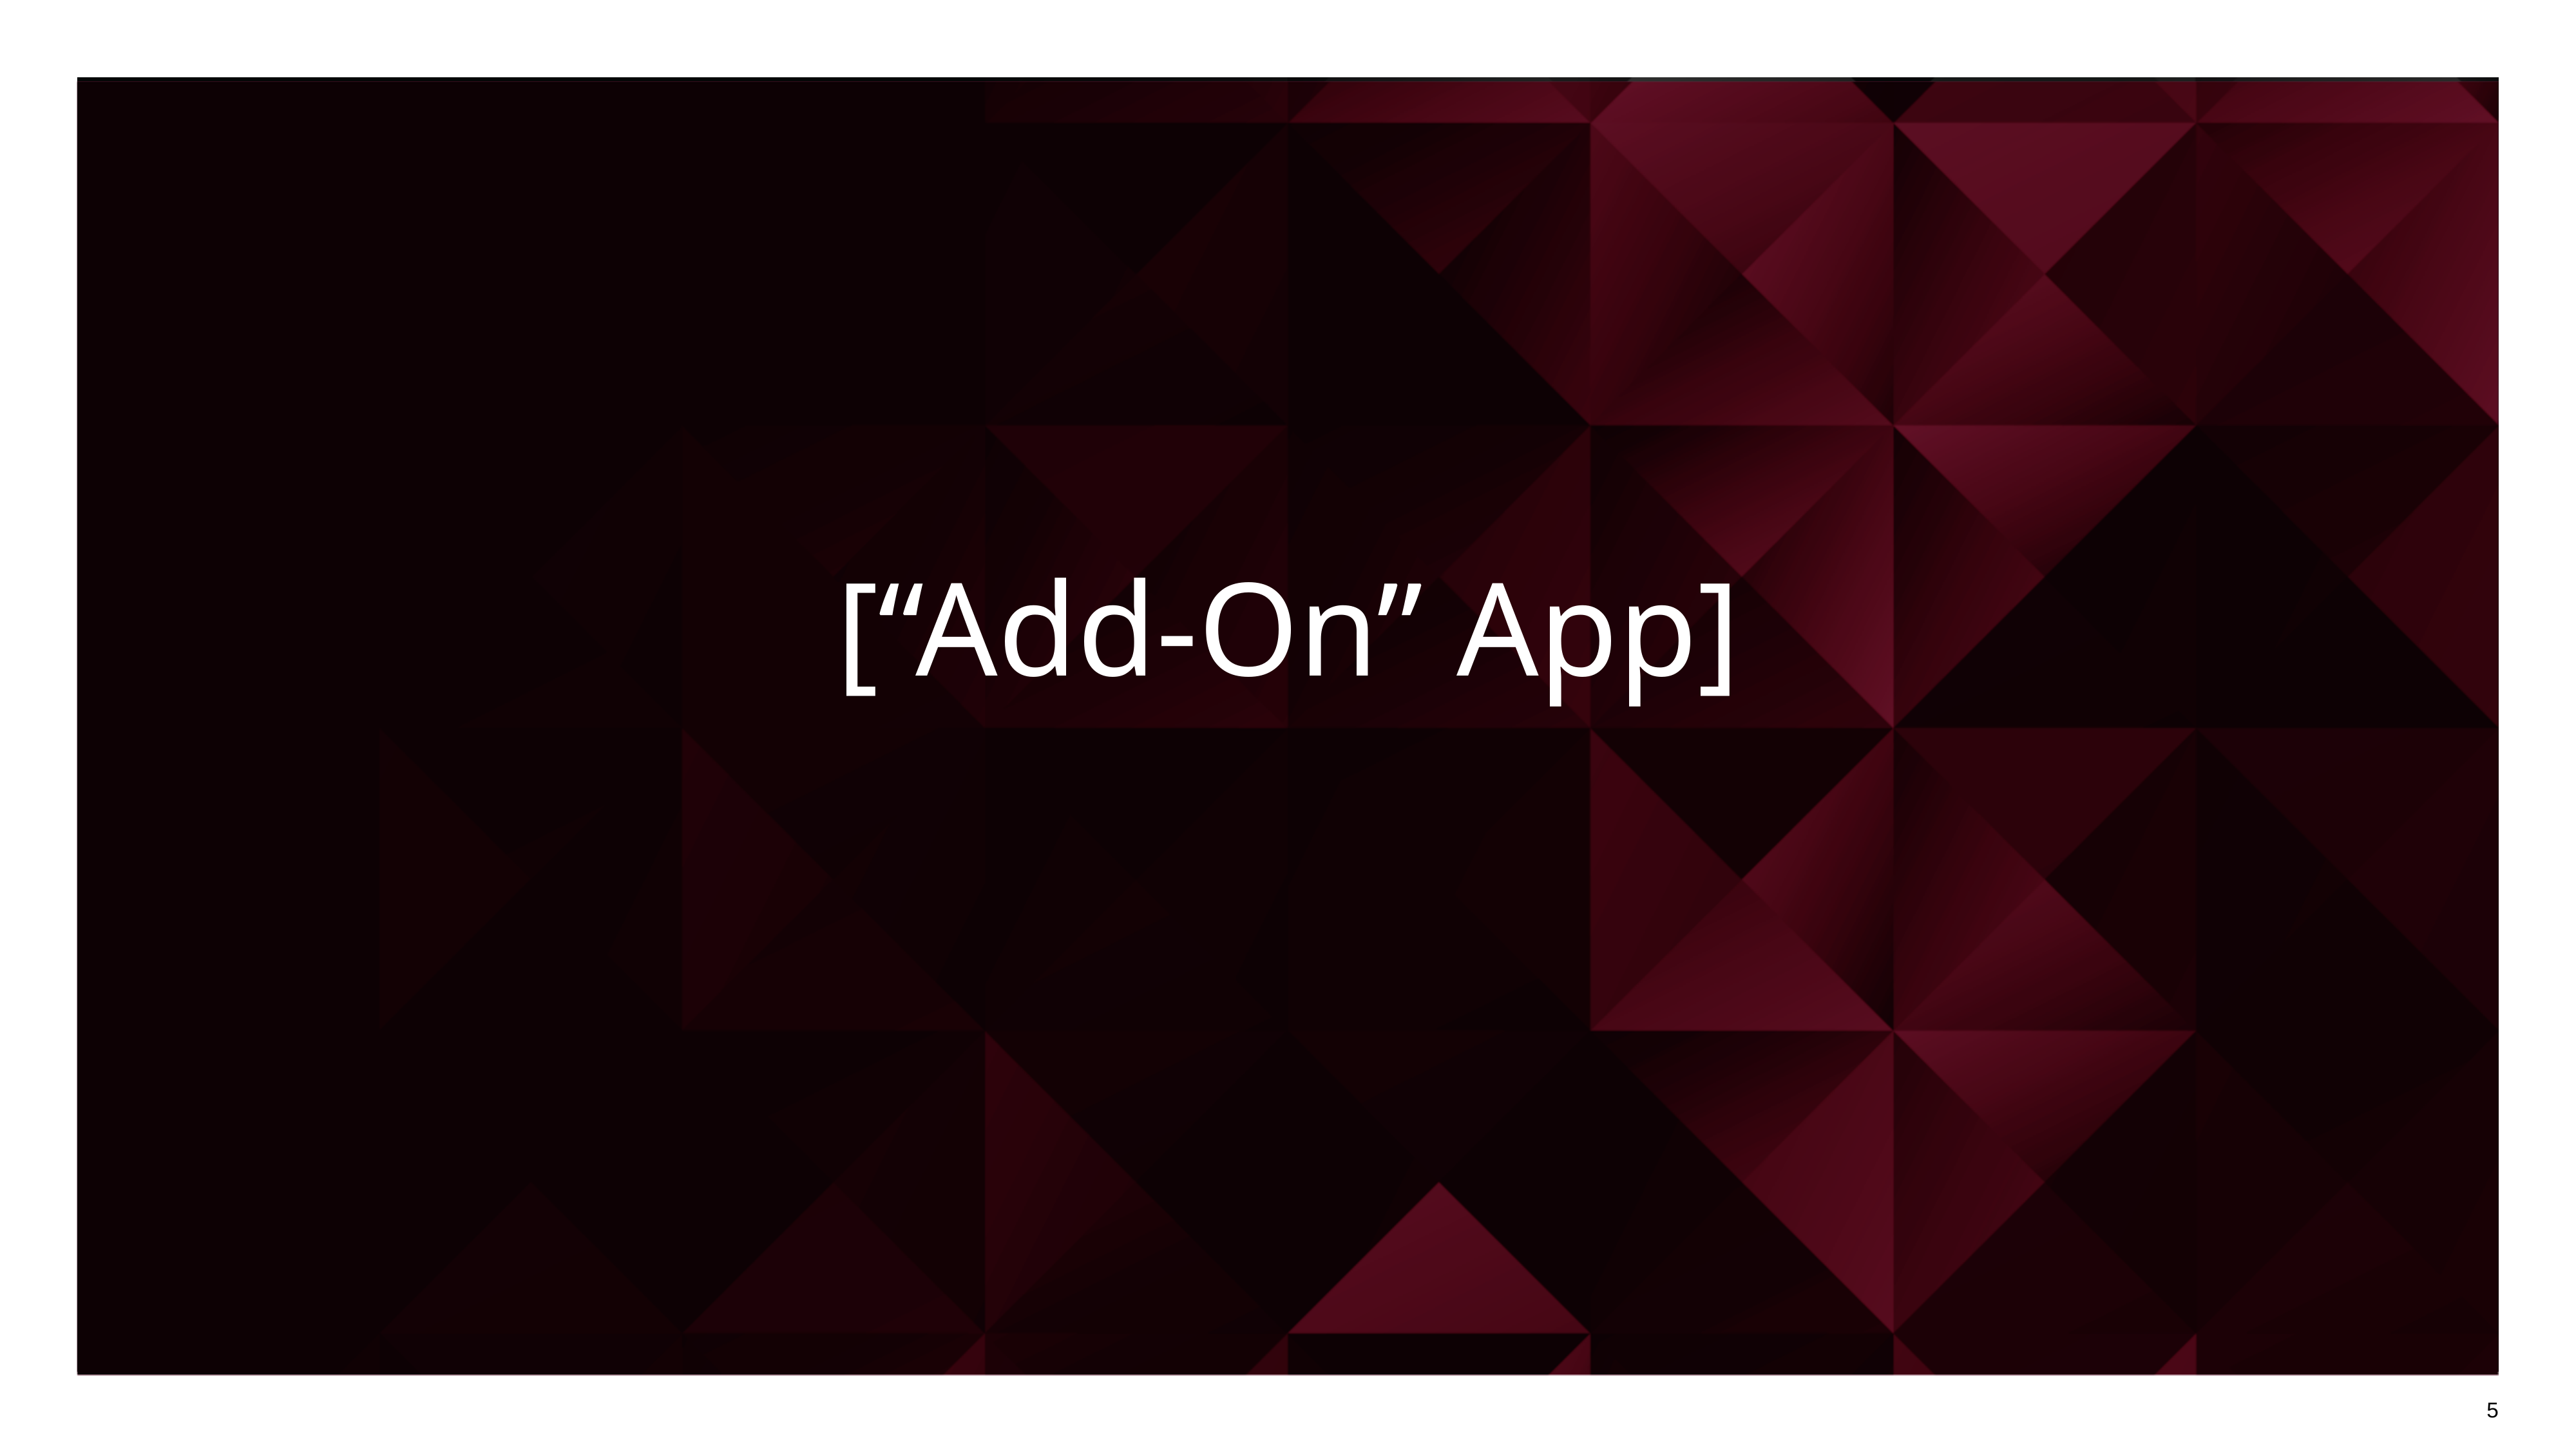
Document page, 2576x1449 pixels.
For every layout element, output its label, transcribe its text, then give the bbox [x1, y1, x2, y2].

text_box ‹#› [2425, 1396, 2499, 1426]
picture [77, 77, 2499, 1376]
